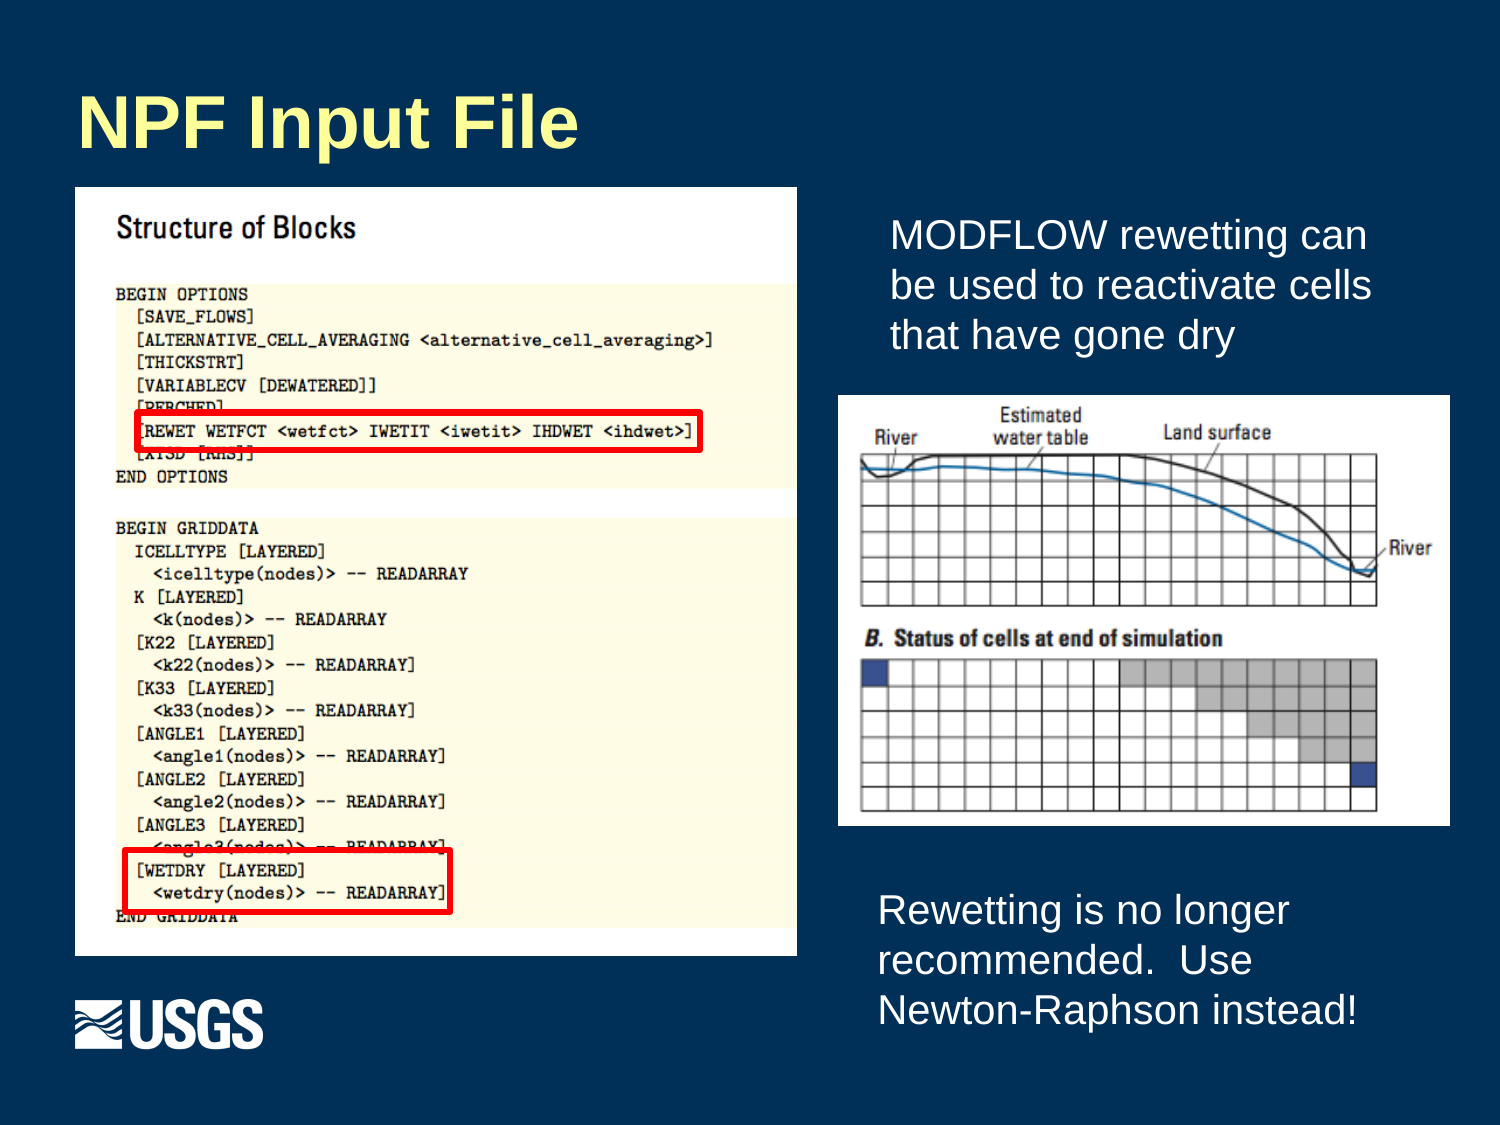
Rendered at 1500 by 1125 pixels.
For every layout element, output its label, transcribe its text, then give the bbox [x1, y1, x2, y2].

picture [74, 187, 797, 957]
title NPF Input File [62, 24, 1425, 213]
text_box MODFLOW rewetting can be used to reactivate cells that have gone dry [874, 200, 1400, 365]
picture [838, 394, 1451, 826]
text_box Rewetting is no longer recommended. Use Newton-Raphson instead! [862, 875, 1388, 1040]
